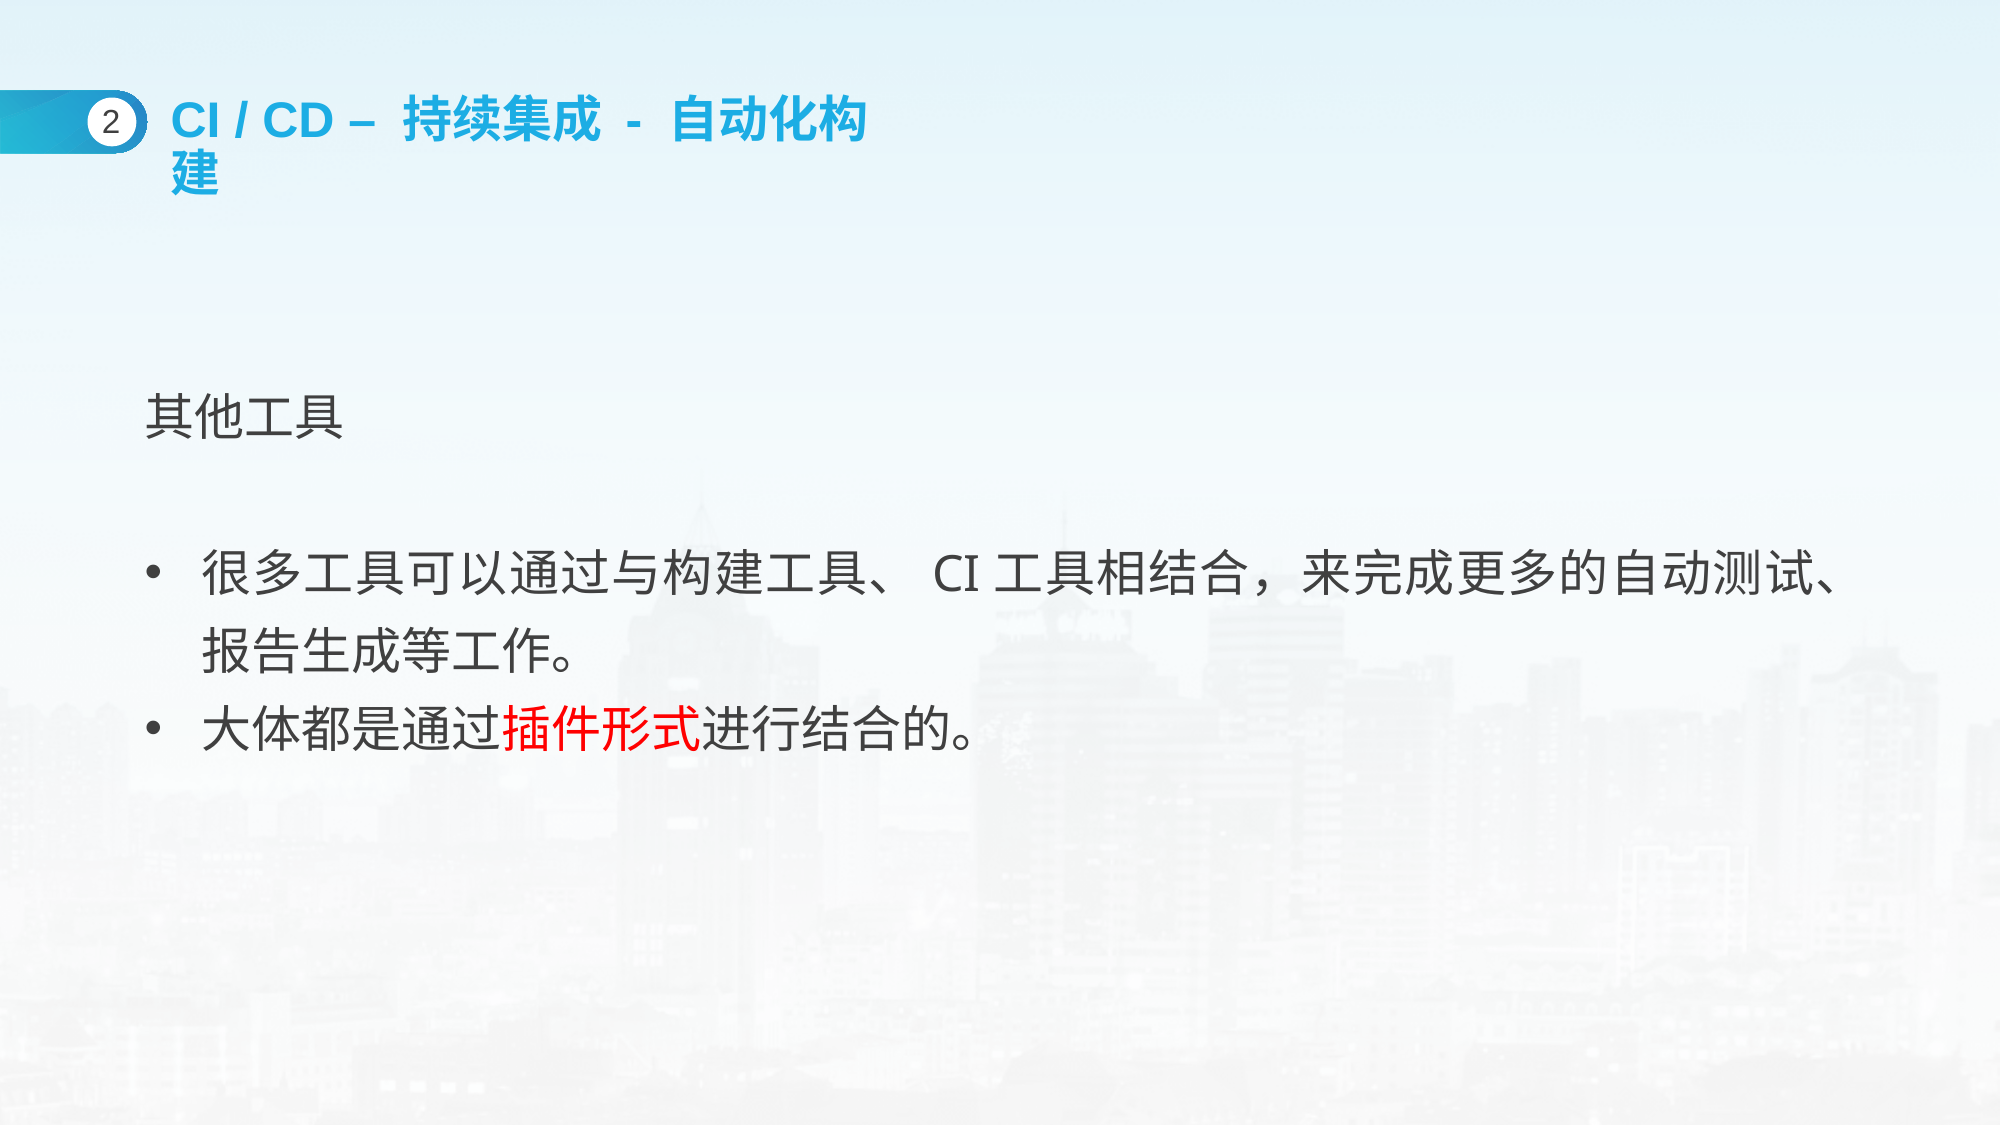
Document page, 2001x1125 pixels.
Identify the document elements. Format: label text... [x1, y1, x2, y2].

list 2 [87, 97, 137, 149]
list CI / CD – 持续集成 - 自动化构建 [155, 87, 907, 157]
text_box 其他工具 很多工具可以通过与构建工具、CI工具相结合，来完成更多的自动测试、报告生成等工作。 大体都是通过插件形式进行结合的。 [129, 360, 1831, 765]
